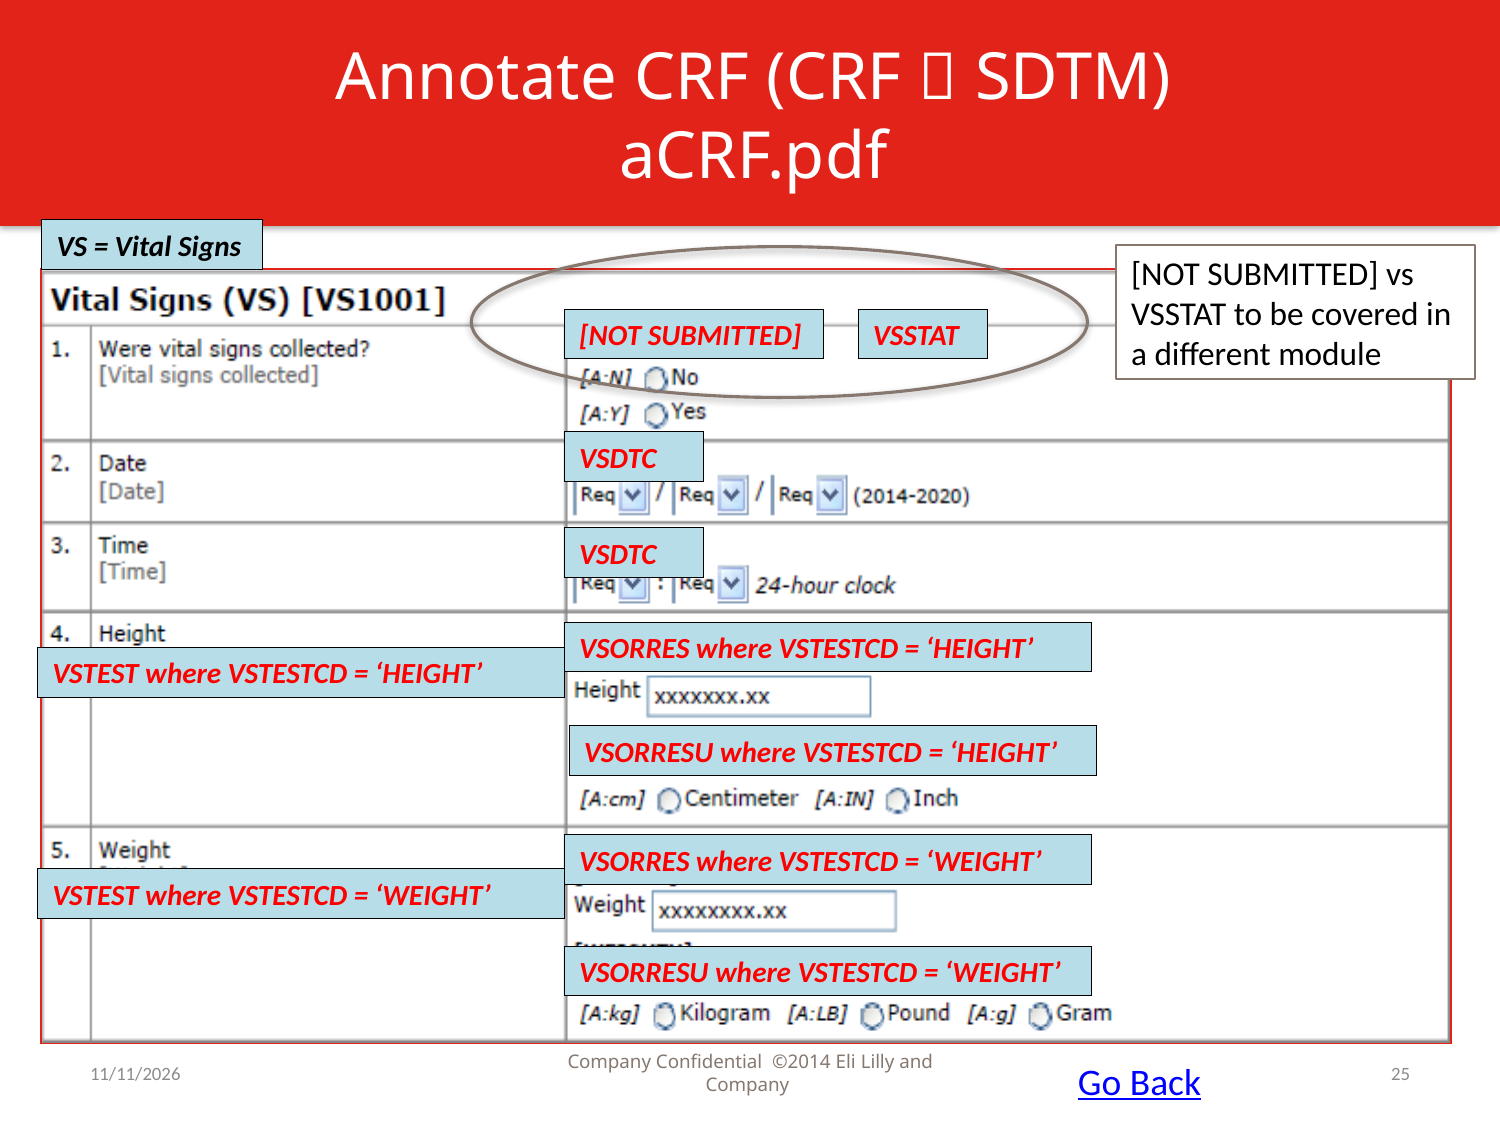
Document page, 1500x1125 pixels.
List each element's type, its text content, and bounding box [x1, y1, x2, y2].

footer Company Confidential ©2014 Eli Lilly and Company [512, 1052, 988, 1103]
title Annotate CRF (CRF  SDTM) aCRF.pdf [56, 19, 1450, 207]
slide_number 25 [1227, 1052, 1425, 1103]
text_box Go Back [1063, 1052, 1227, 1111]
text_box [NOT SUBMITTED] vs VSSTAT to be covered in a different module [1116, 244, 1476, 380]
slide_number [75, 1052, 425, 1103]
picture [41, 269, 1451, 1043]
text_box VS = Vital Signs [41, 219, 263, 269]
text_box [561, 245, 998, 268]
